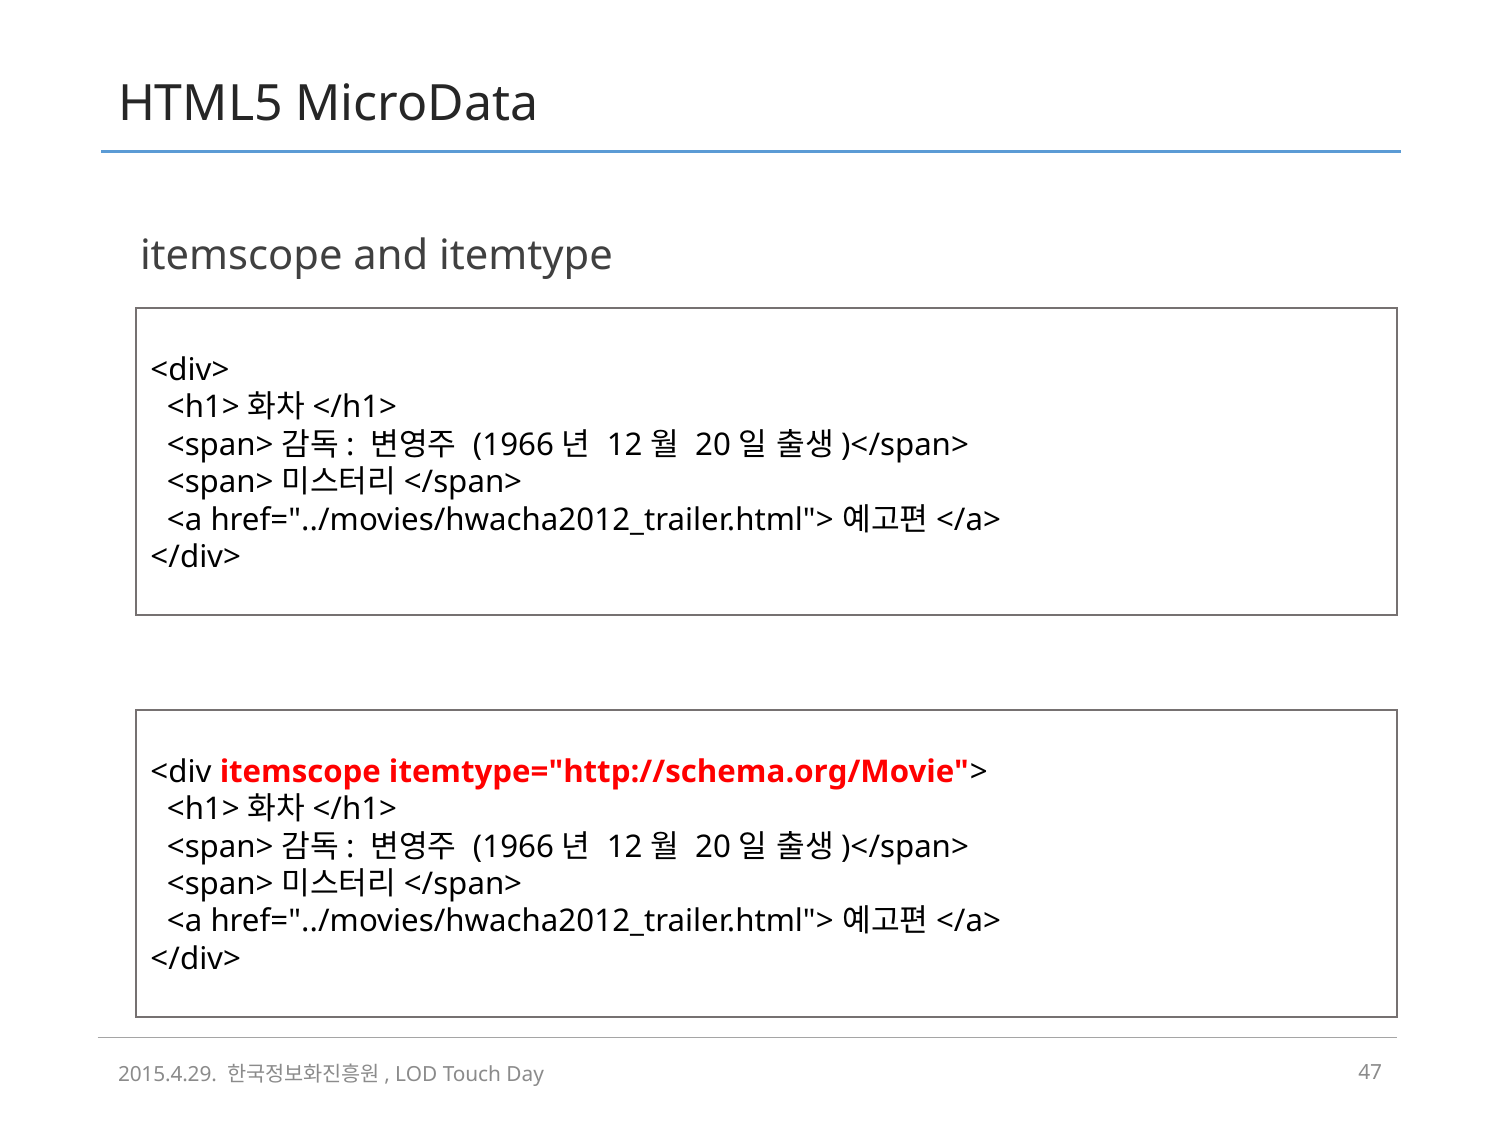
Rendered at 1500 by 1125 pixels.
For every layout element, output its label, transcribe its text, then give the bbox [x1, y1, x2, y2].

text_box <div> <h1>화차</h1> <span>감독: 변영주 (1966년 12월 20일 출생)</span> <span>미스터리</span> <a href="../movies/hwacha2012_trailer.html">예고편</a> </div> [135, 307, 1398, 616]
footer 2015.4.29. 한국정보화진흥원, LOD Touch Day [103, 1042, 1004, 1103]
slide_number 46 [1059, 1042, 1397, 1103]
text_box itemscope and itemtype [125, 220, 628, 286]
title HTML5 MicroData [103, 59, 1397, 149]
text_box <div itemscope itemtype="http://schema.org/Movie"> <h1>화차</h1> <span>감독: 변영주 (1966년 12월 20일 출생)</span> <span>미스터리</span> <a href="../movies/hwacha2012_trailer.html">예고편</a> </div> [135, 709, 1398, 1018]
